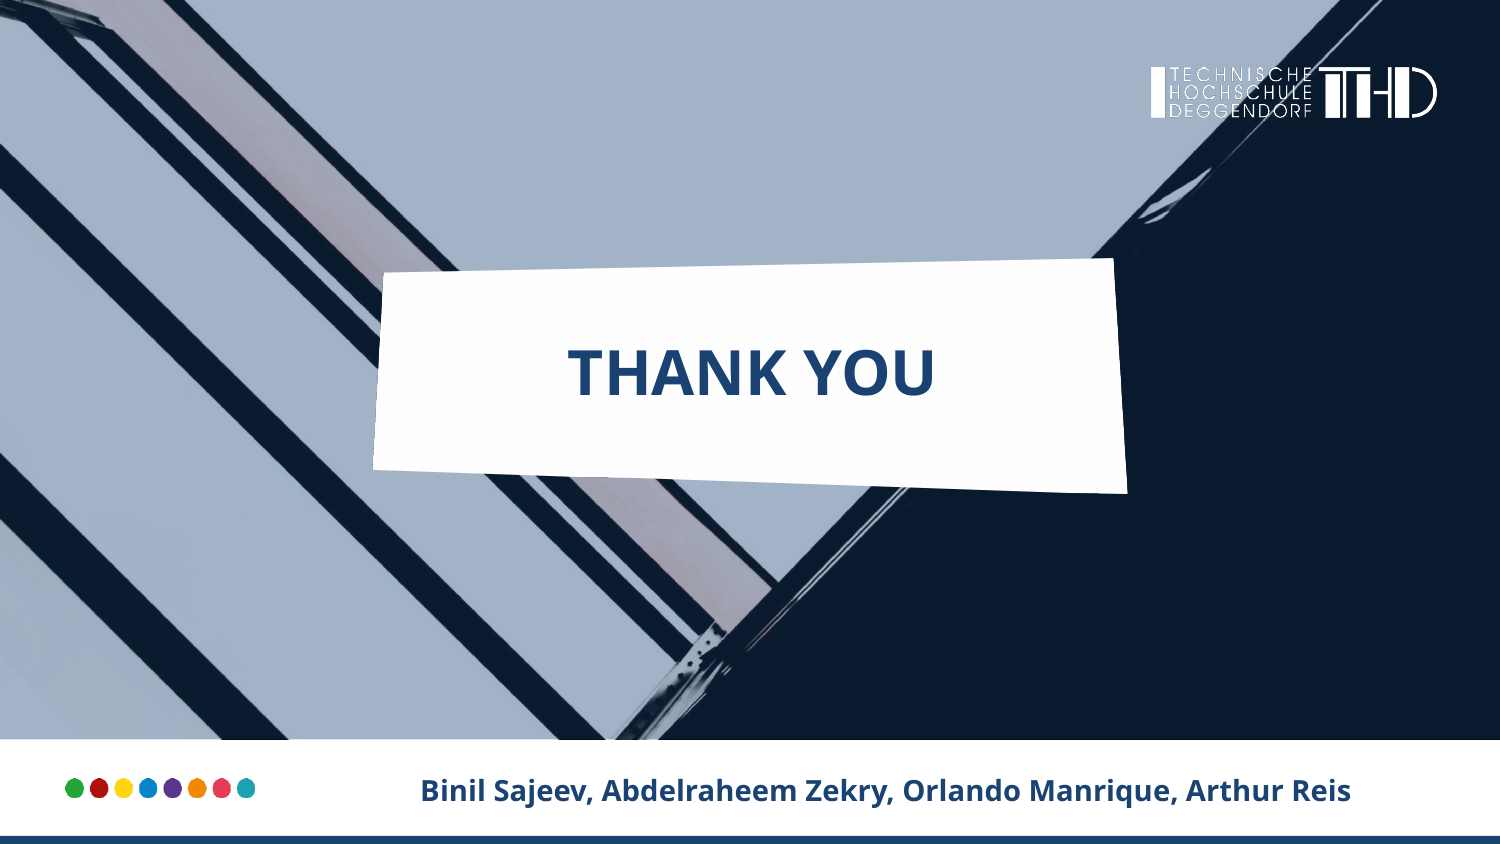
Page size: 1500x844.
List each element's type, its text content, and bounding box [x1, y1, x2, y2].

picture [65, 778, 144, 798]
picture [0, 0, 1500, 740]
text_box Binil Sajeev, Abdelraheem Zekry, Orlando Manrique, Arthur Reis [306, 770, 1460, 806]
title THANK YOU [372, 258, 1128, 494]
picture [152, 778, 255, 798]
